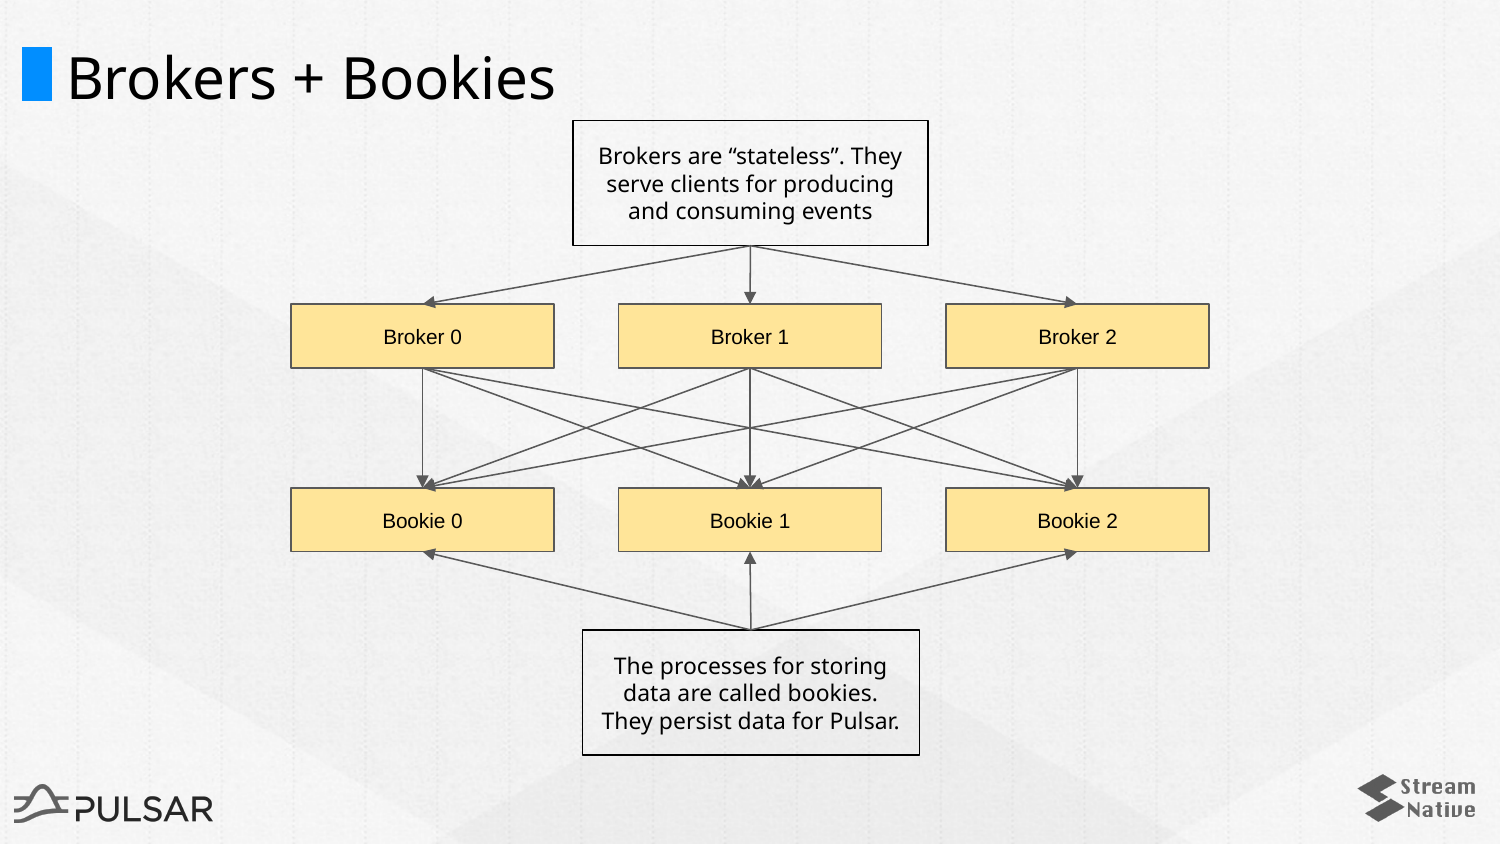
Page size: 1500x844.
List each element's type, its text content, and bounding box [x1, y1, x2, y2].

text_box Bookie 2 [946, 487, 1209, 552]
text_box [422, 245, 748, 305]
text_box Bookie 0 [291, 487, 554, 552]
title Brokers + Bookies [51, 26, 1449, 121]
text_box The processes for storing data are called bookies. They persist data for Pulsar. [582, 639, 920, 756]
text_box Broker 2 [946, 304, 1209, 368]
text_box Bookie 1 [618, 498, 882, 549]
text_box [422, 367, 748, 489]
picture [1355, 771, 1485, 825]
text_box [422, 551, 747, 631]
picture [14, 784, 213, 823]
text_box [750, 245, 1078, 305]
text_box Broker 0 [291, 304, 554, 368]
picture [22, 47, 51, 101]
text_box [750, 551, 1078, 631]
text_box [749, 367, 1078, 489]
text_box Brokers are “stateless”. They serve clients for producing and consuming events [572, 120, 929, 244]
text_box Broker 1 [618, 313, 882, 365]
